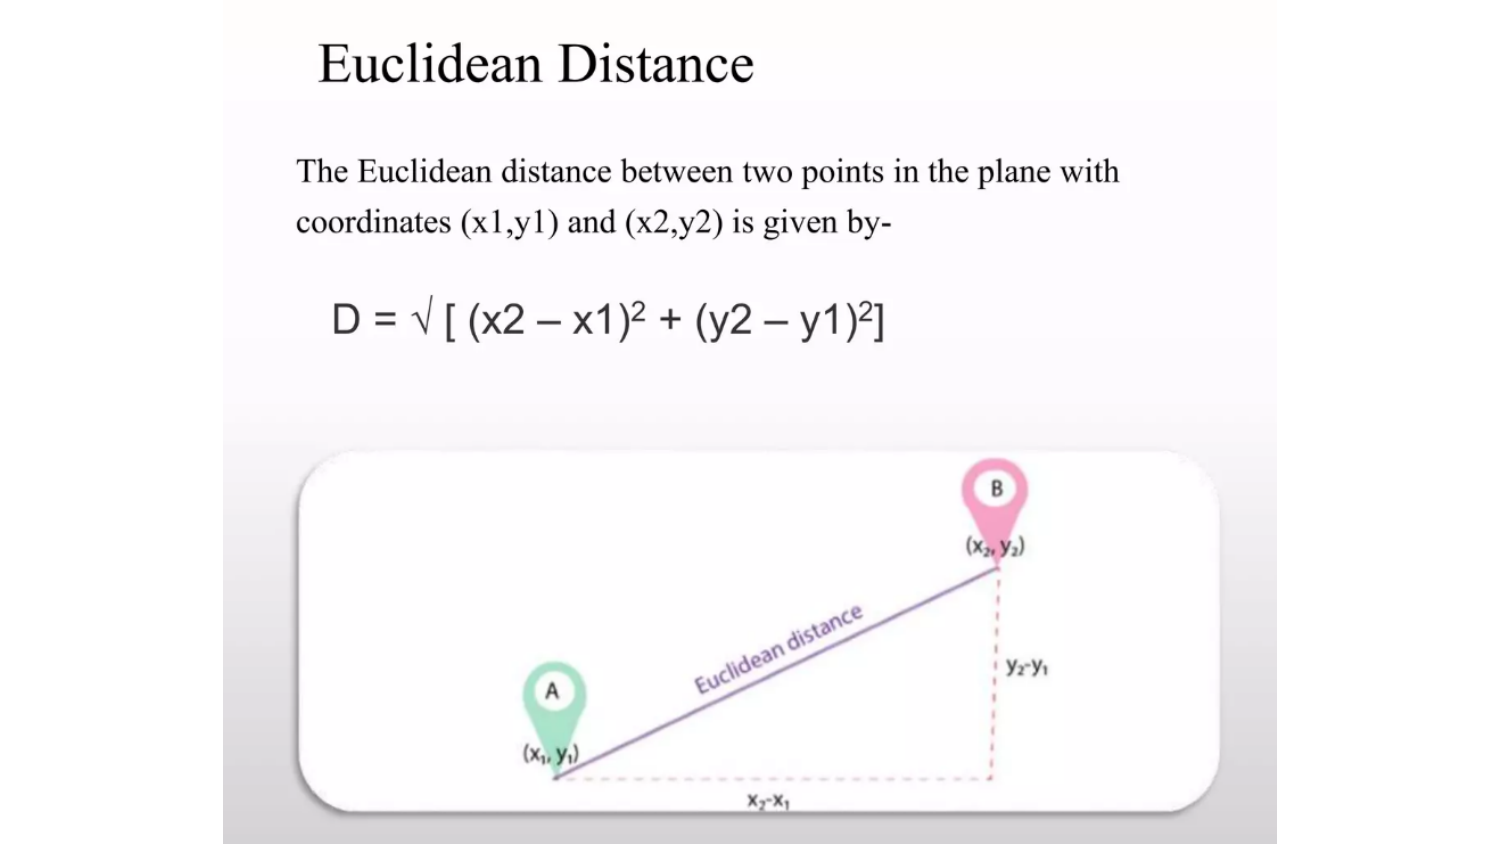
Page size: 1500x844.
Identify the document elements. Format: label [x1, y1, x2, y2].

picture [223, 0, 1277, 844]
